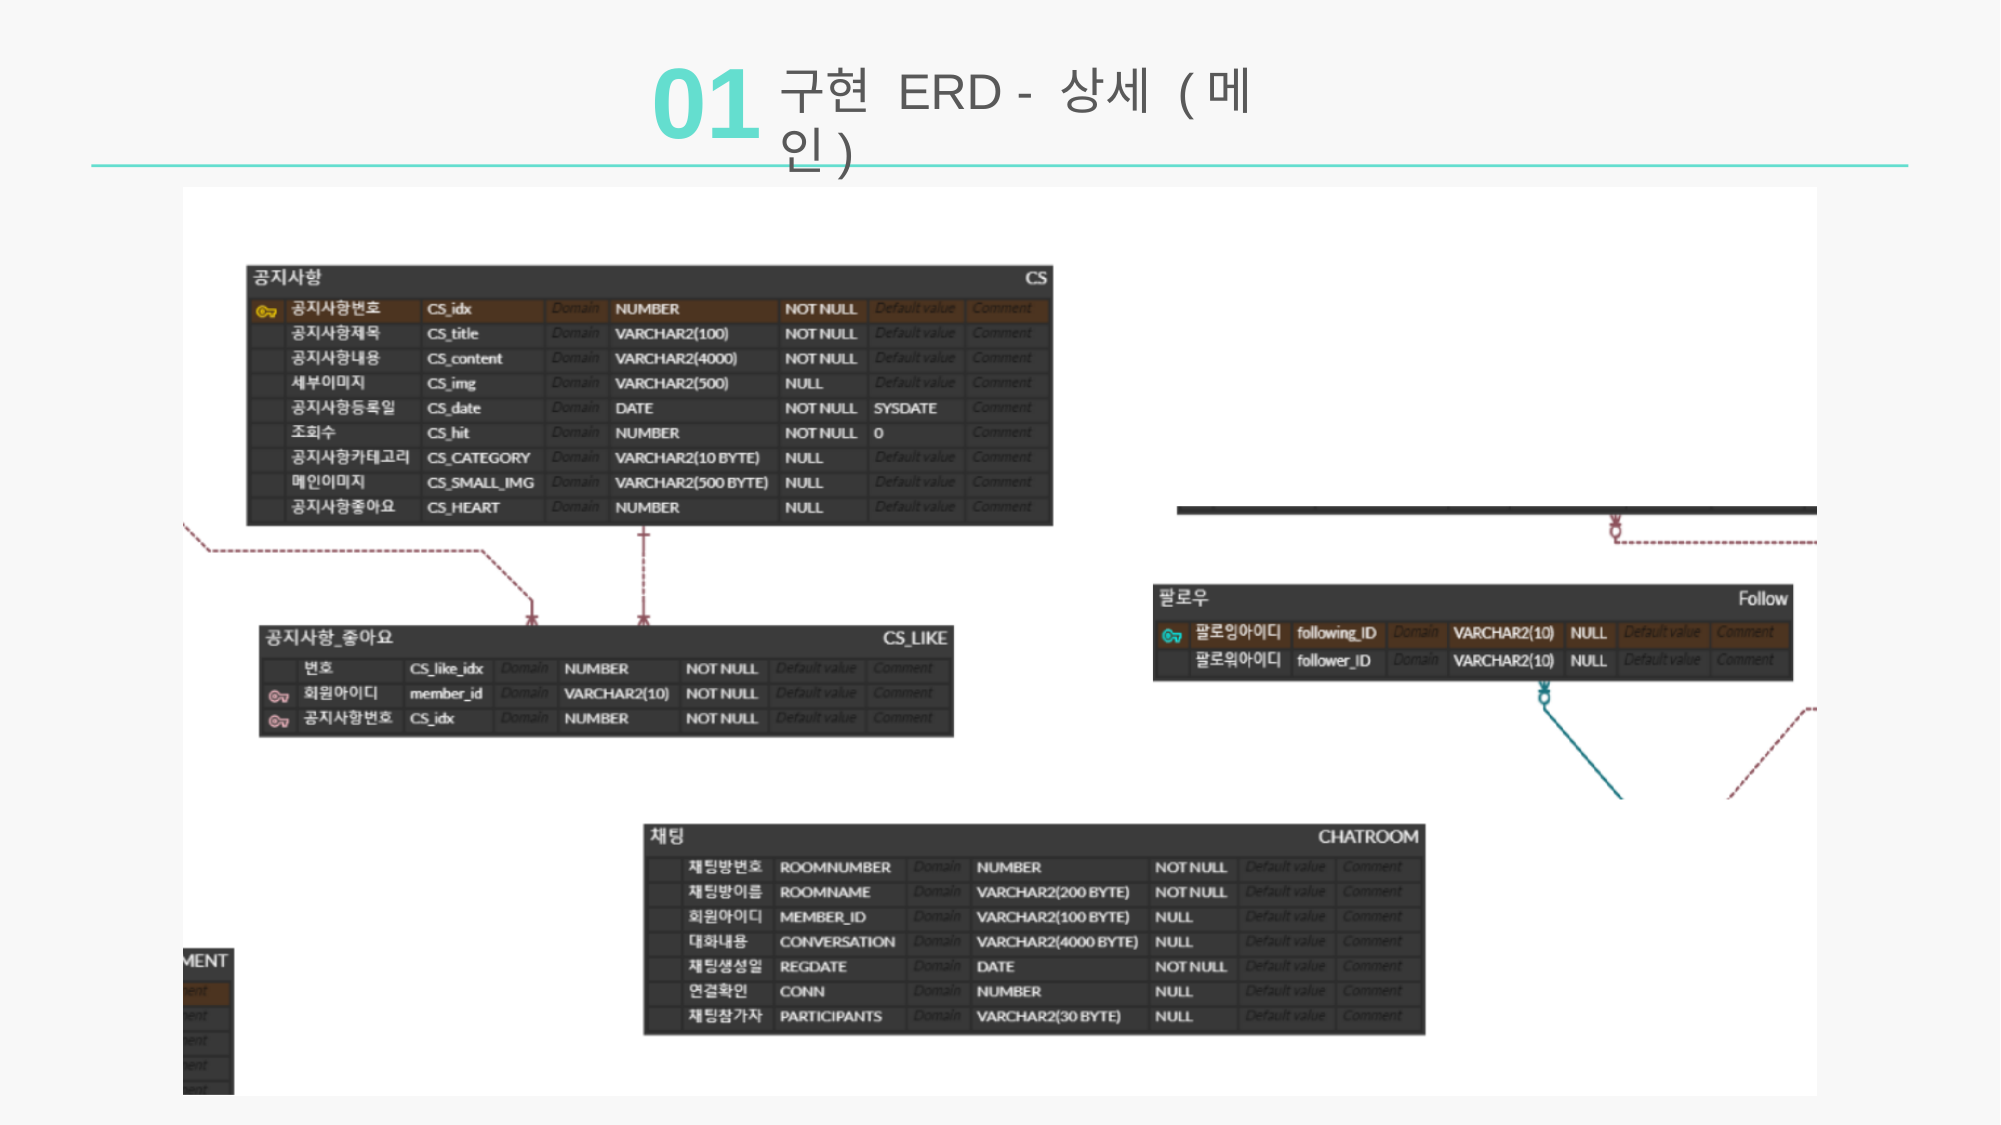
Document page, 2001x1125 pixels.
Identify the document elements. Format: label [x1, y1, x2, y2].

text_box [1324, 164, 1909, 168]
text_box [91, 164, 630, 168]
picture [183, 186, 1817, 1096]
text_box [635, 30, 1321, 168]
